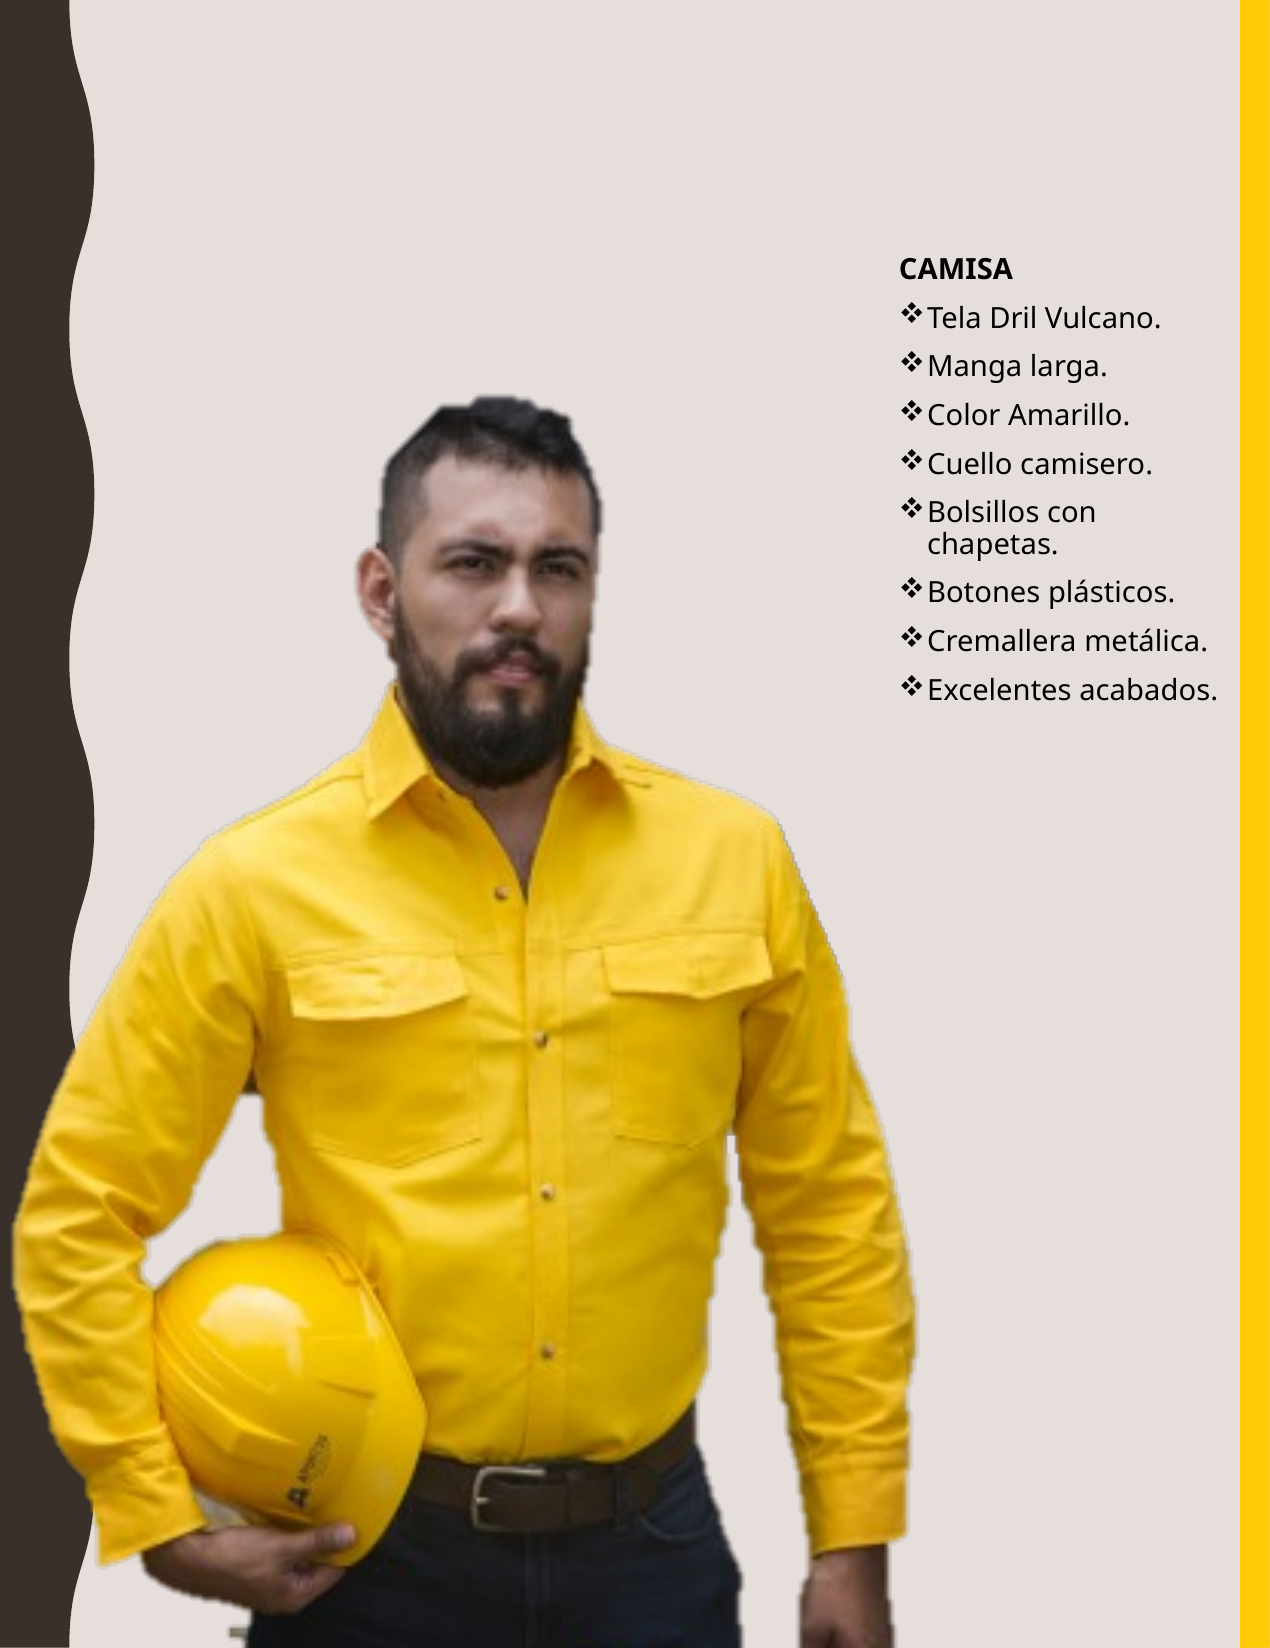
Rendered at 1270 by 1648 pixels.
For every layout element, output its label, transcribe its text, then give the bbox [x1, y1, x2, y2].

picture [0, 237, 925, 1648]
text_box CAMISA Tela Dril Vulcano. Manga larga. Color Amarillo. Cuello camisero. Bolsillos con chapetas. Botones plásticos. Cremallera metálica. Excelentes acabados. [925, 247, 1250, 598]
